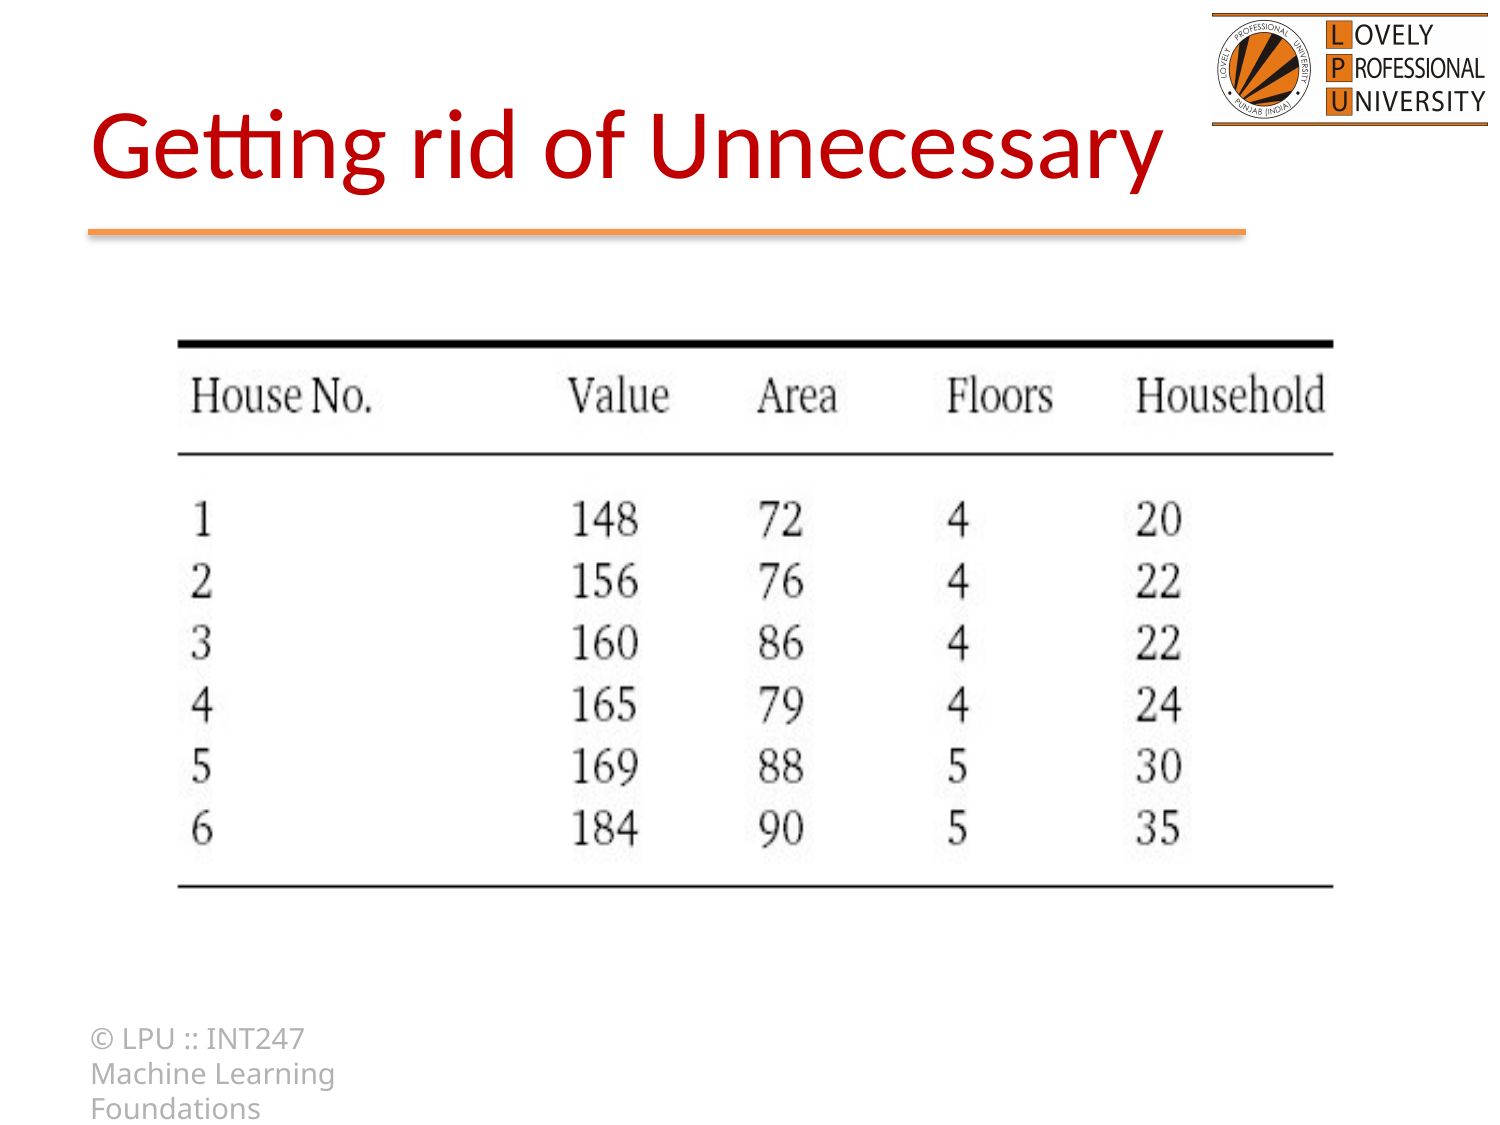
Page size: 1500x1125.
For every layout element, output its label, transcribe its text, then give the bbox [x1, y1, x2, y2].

title Getting rid of Unnecessary [75, 45, 1425, 233]
slide_number © LPU :: INT247 Machine Learning Foundations [75, 1042, 425, 1103]
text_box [1212, 13, 1488, 126]
picture [159, 314, 1364, 929]
